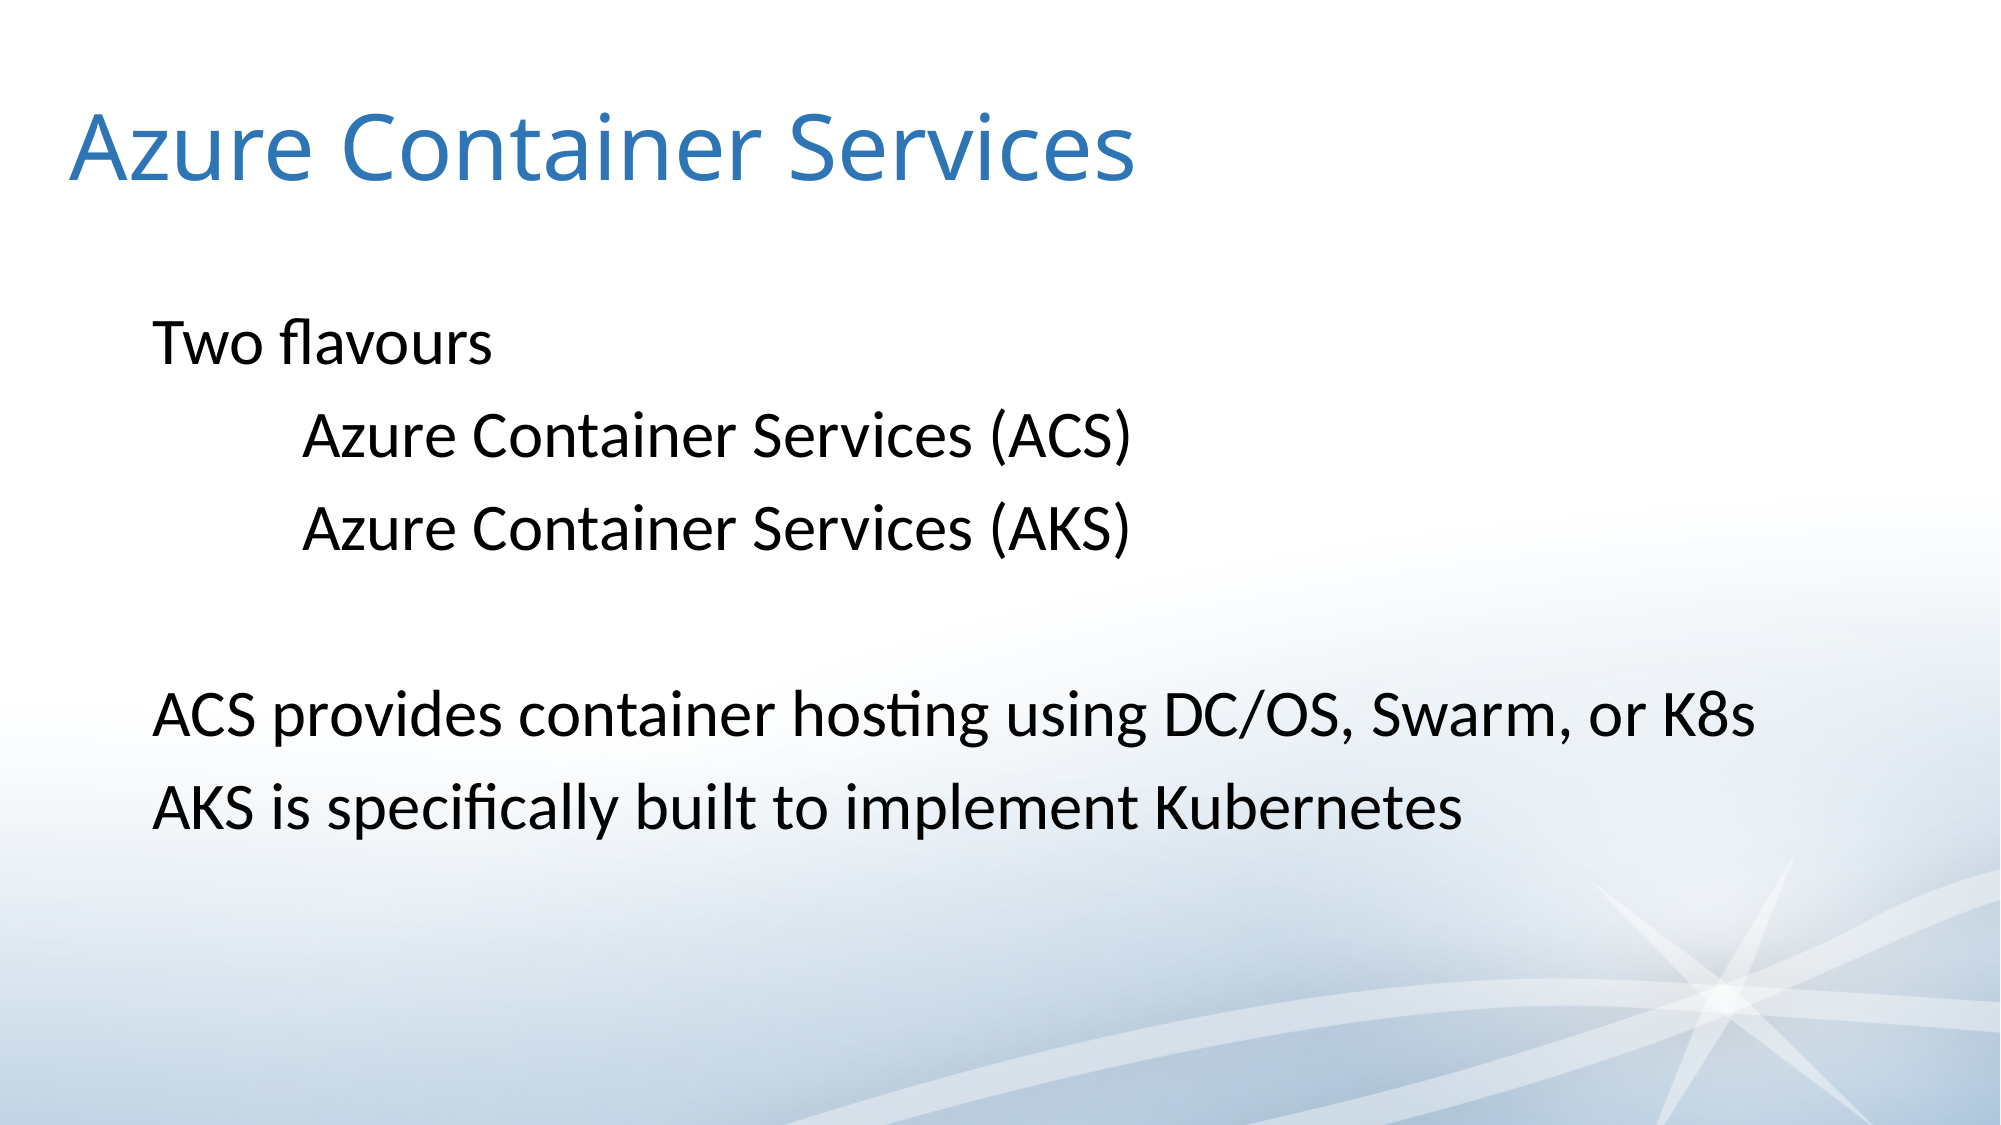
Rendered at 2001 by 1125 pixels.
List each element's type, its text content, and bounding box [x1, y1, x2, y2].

title Azure Container Services [54, 92, 1725, 210]
picture [0, 0, 2001, 1125]
list Two flavours Azure Container Services (ACS) Azure Container Services (AKS) ACS provides container hosting using DC/OS, Swarm, or K8s AKS is specifically built to implement Kubernetes [137, 299, 1863, 1014]
